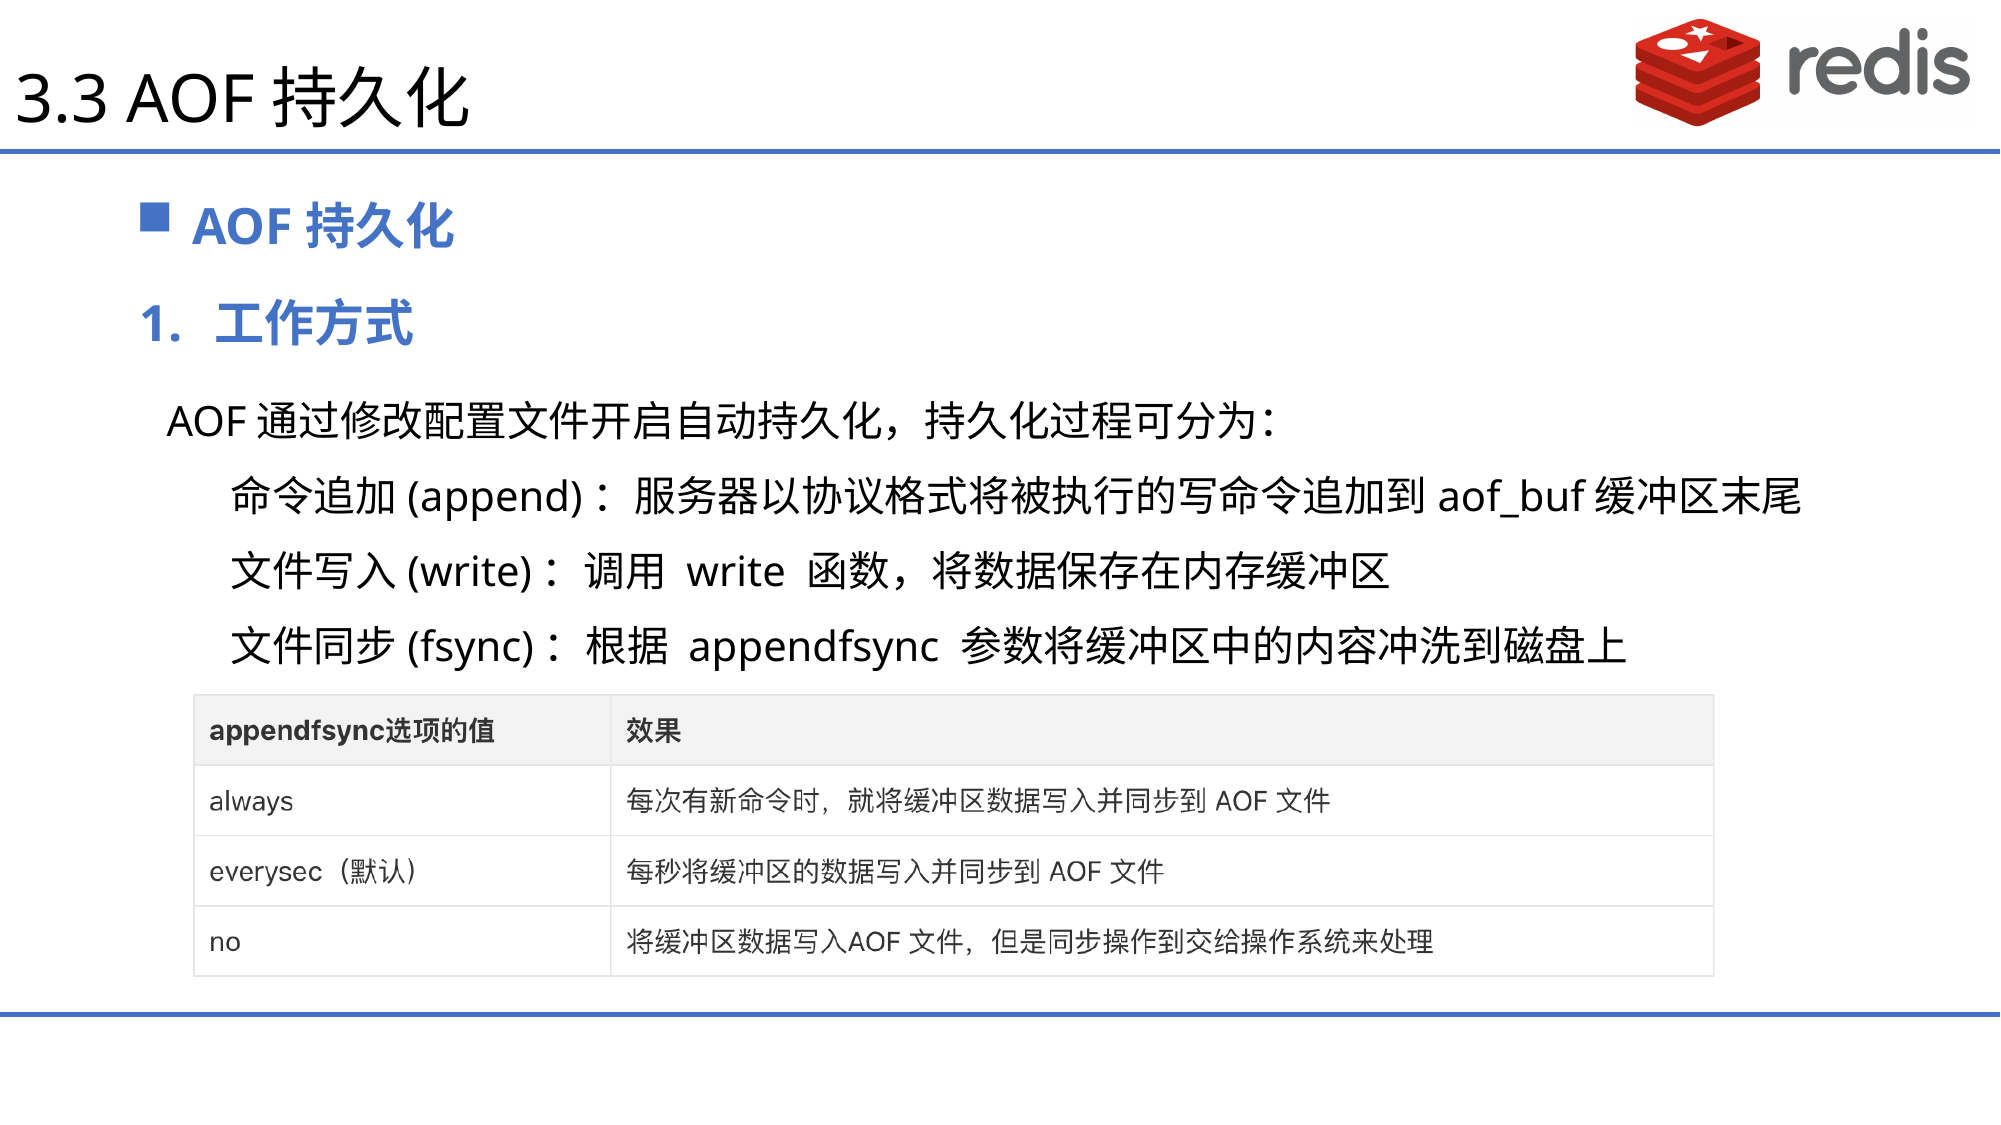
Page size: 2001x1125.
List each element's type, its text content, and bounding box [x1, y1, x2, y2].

title 3.3 AOF持久化 [0, 50, 1046, 152]
text_box AOF通过修改配置文件开启自动持久化，持久化过程可分为： 命令追加(append)：服务器以协议格式将被执行的写命令追加到aof_buf缓冲区末尾 文件写入(write)：调用 write 函数，将数据保存在内存缓冲区 文件同步(fsync)：根据 appendfsync 参数将缓冲区中的内容冲洗到磁盘上 [65, 362, 1856, 678]
text_box AOF持久化 [121, 186, 470, 262]
picture [161, 673, 1738, 999]
picture [1632, 15, 1973, 130]
text_box 工作方式 [124, 284, 430, 359]
